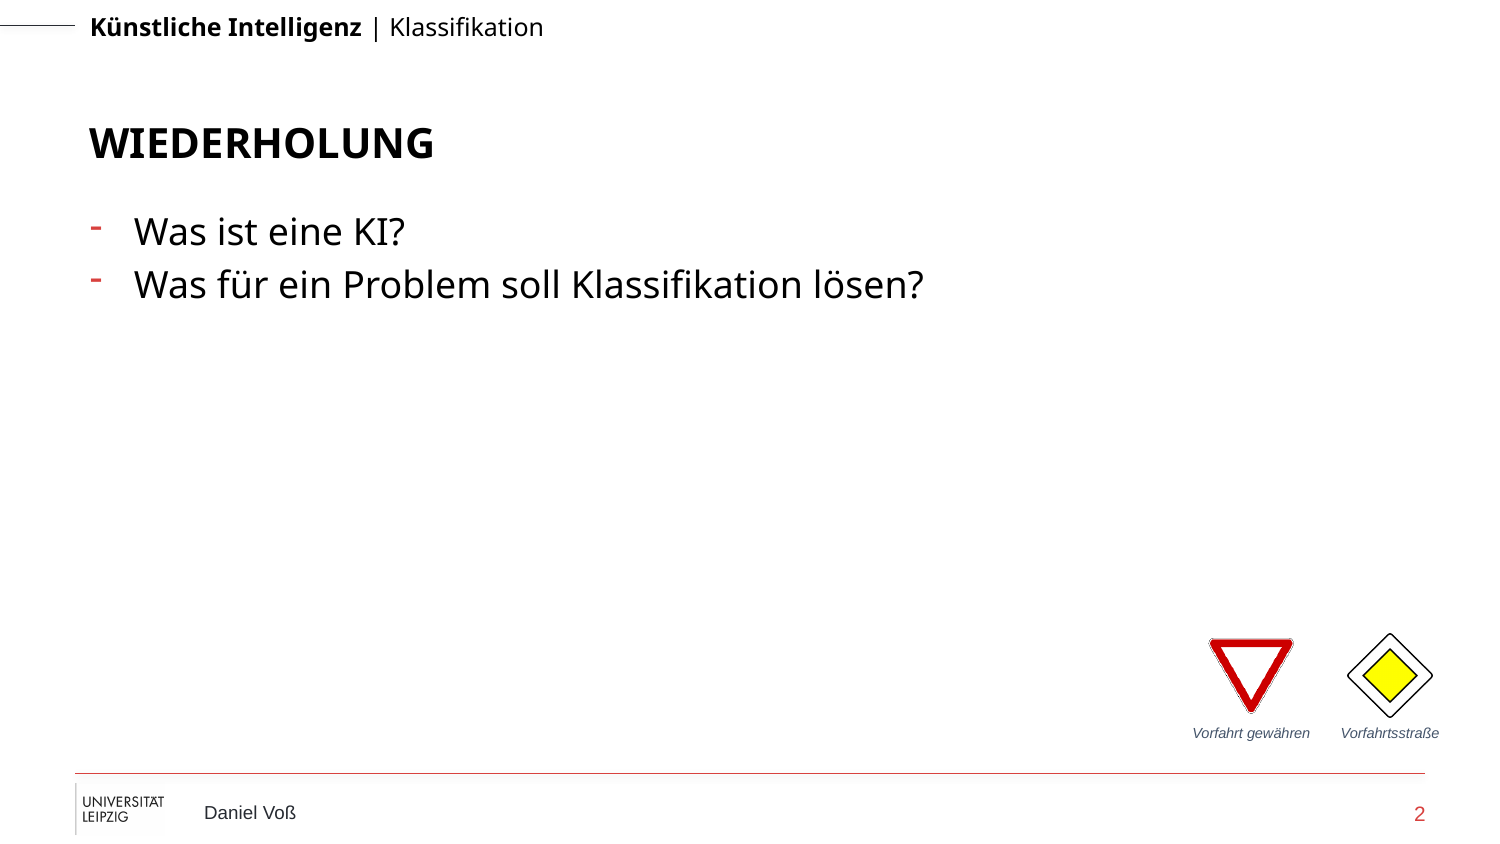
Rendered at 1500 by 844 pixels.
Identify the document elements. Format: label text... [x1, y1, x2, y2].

list Was ist eine KI? Was für ein Problem soll Klassifikation lösen? [75, 200, 1426, 756]
title Wiederholung [75, 50, 1426, 175]
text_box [1336, 632, 1444, 745]
picture [75, 782, 165, 836]
slide_number 2 [1303, 800, 1426, 834]
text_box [1184, 632, 1318, 742]
